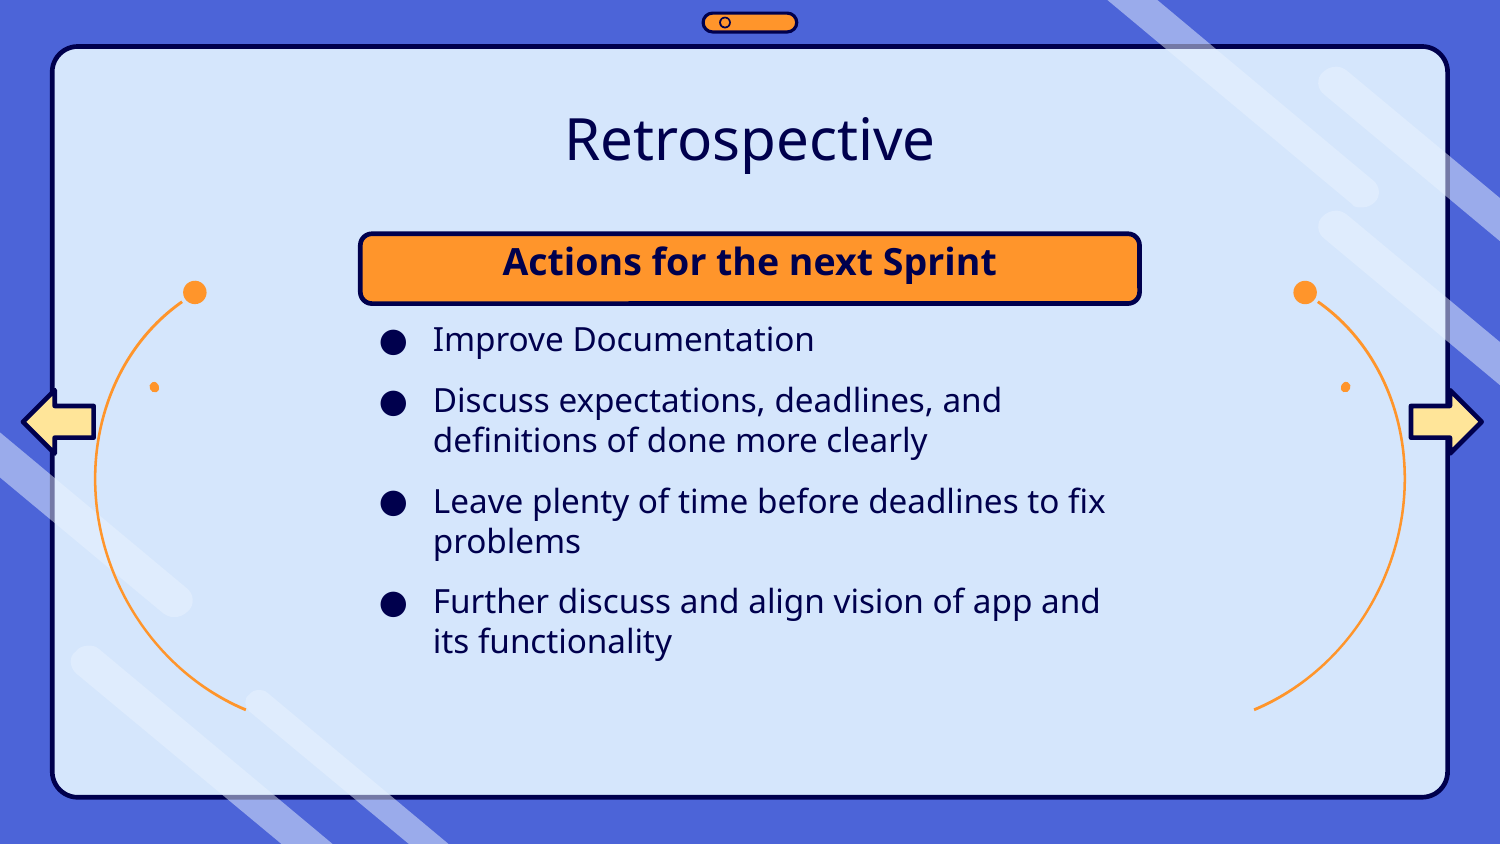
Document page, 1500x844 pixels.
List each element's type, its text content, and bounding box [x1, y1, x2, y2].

list Improve Documentation Discuss expectations, deadlines, and definitions of done more clearly Leave plenty of time before deadlines to fix problems Further discuss and align vision of app and its functionality [342, 303, 1158, 696]
title Retrospective [118, 87, 1382, 181]
text_box [22, 390, 62, 454]
text_box [1438, 390, 1482, 454]
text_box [67, 289, 296, 734]
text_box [1204, 289, 1433, 734]
title Actions for the next Sprint [378, 225, 1122, 296]
text_box [360, 233, 1140, 303]
